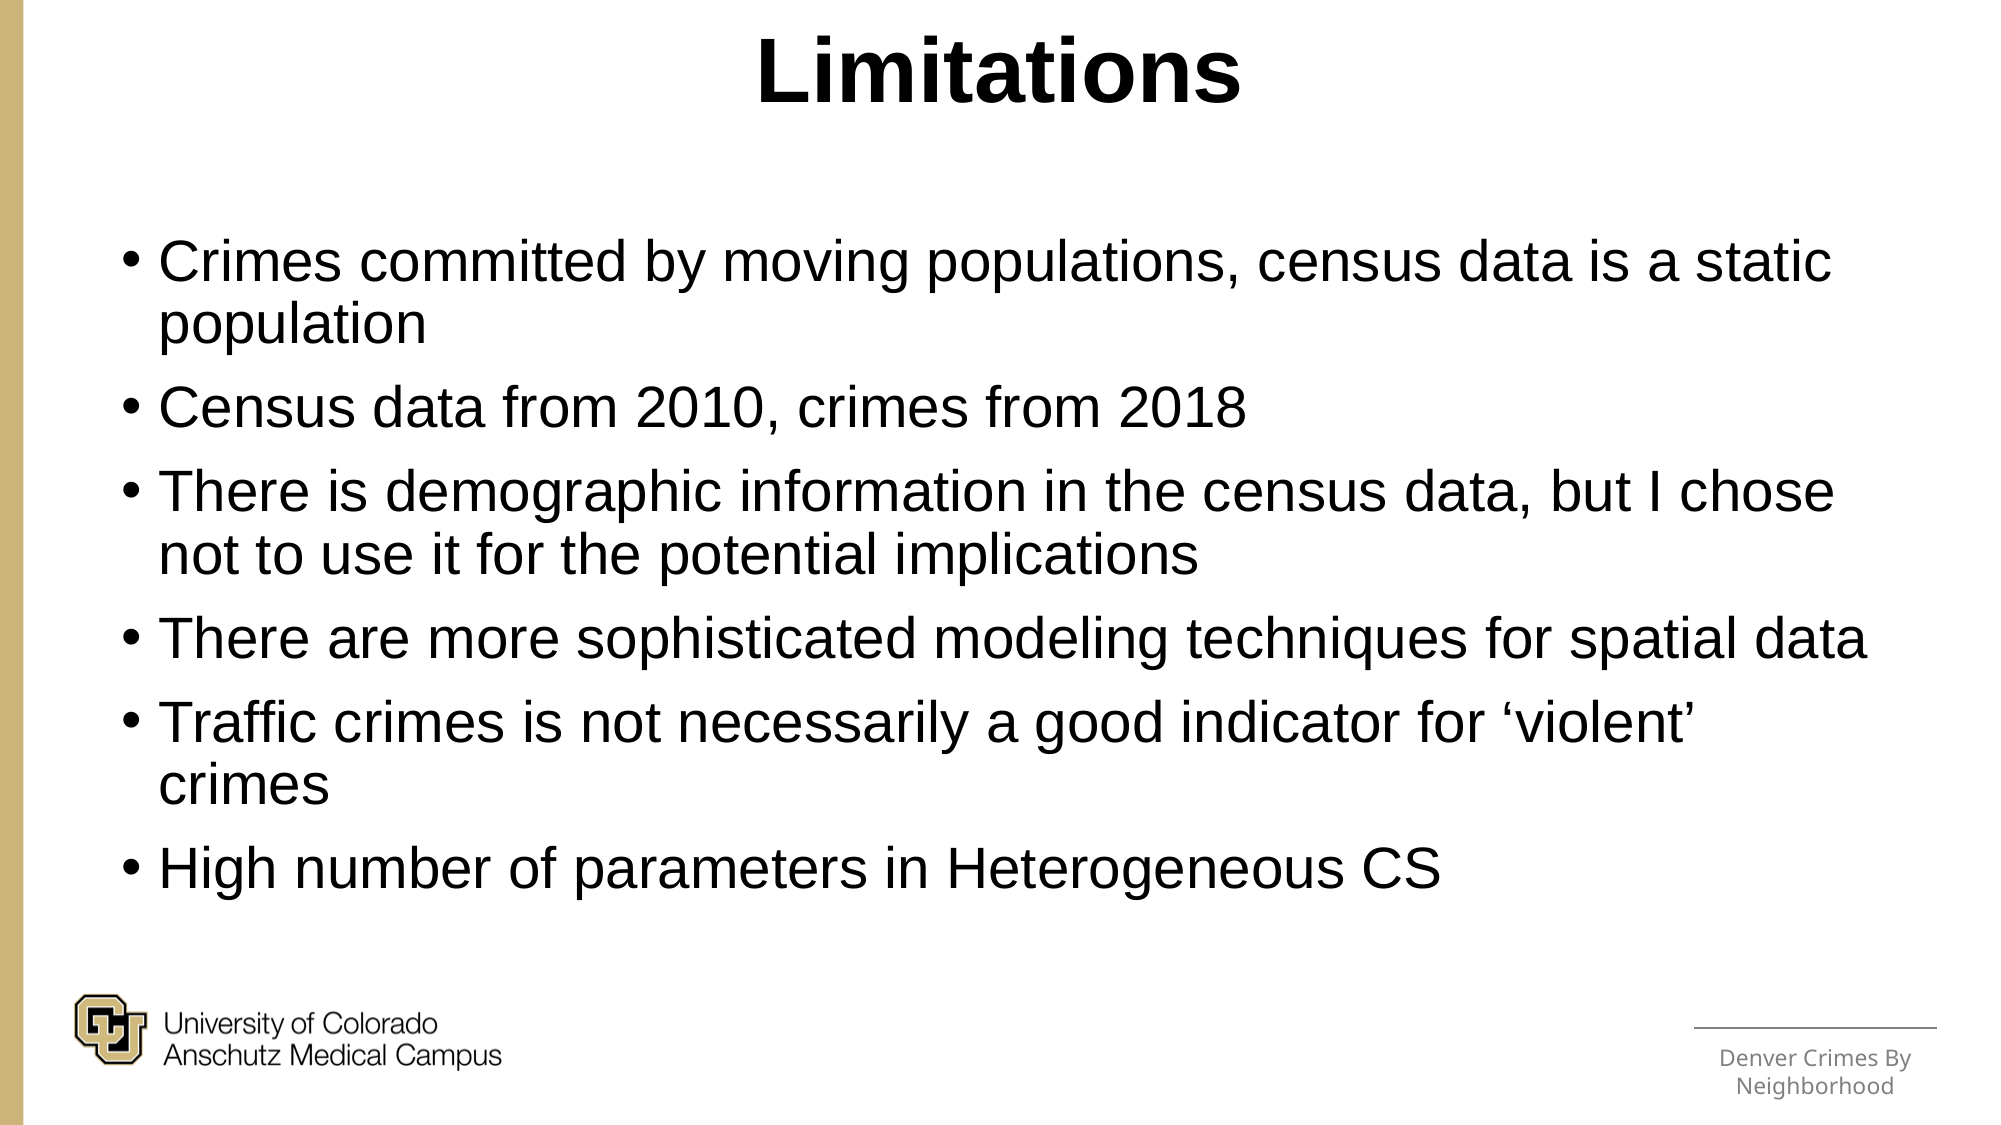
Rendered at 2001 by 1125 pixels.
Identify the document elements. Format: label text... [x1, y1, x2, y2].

picture [73, 993, 502, 1072]
text_box Crimes committed by moving populations, census data is a static population Census data from 2010, crimes from 2018 There is demographic information in the census data, but I chose not to use it for the potential implications There are more sophisticated modeling techniques for spatial data Traffic crimes is not necessarily a good indicator for ‘violent’ crimes High number of parameters in Heterogeneous CS [106, 223, 1894, 902]
text_box Limitations [106, 15, 1893, 122]
